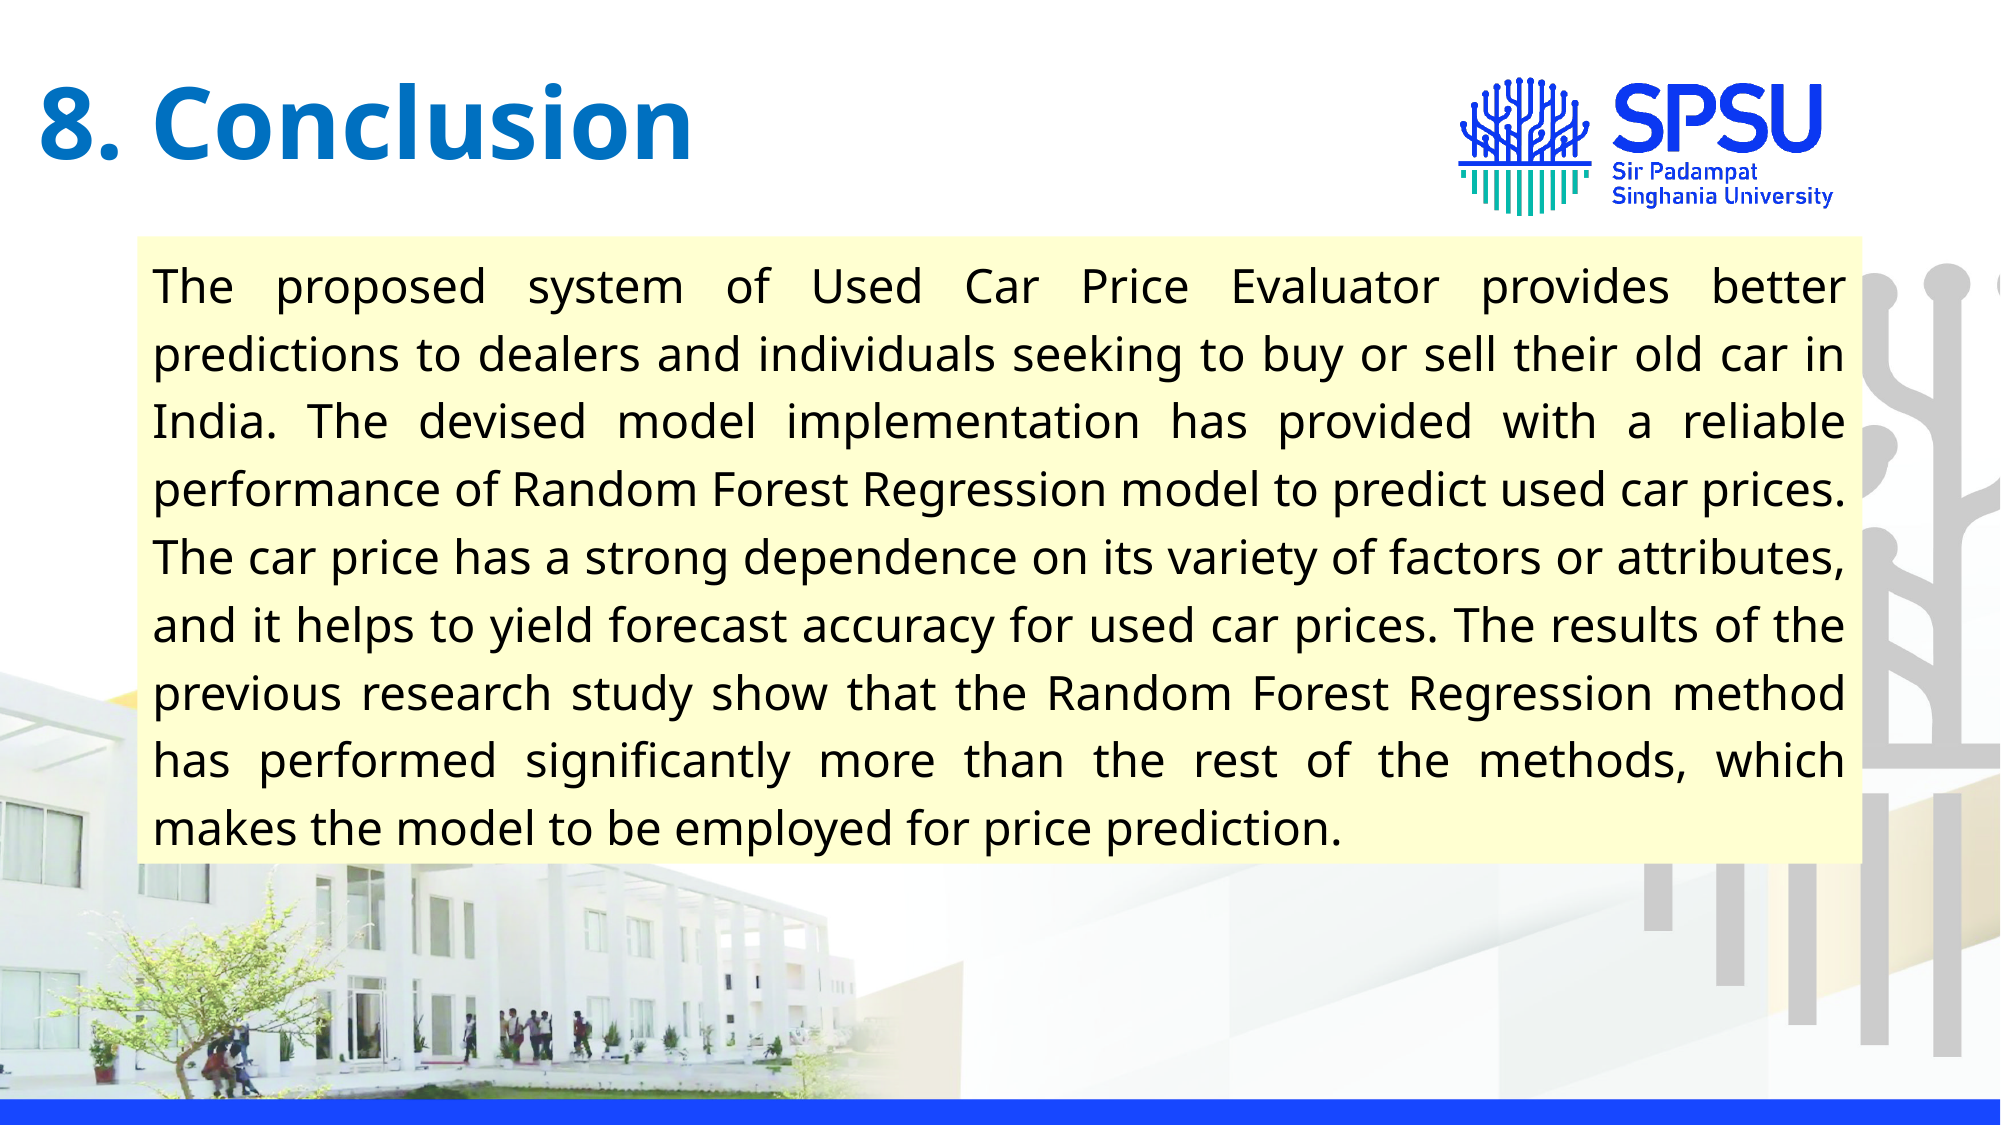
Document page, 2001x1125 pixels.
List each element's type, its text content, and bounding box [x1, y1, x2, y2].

list The proposed system of Used Car Price Evaluator provides better predictions to dealers and individuals seeking to buy or sell their old car in India. The devised model implementation has provided with a reliable performance of Random Forest Regression model to predict used car prices. The car price has a strong dependence on its variety of factors or attributes, and it helps to yield forecast accuracy for used car prices. The results of the previous research study show that the Random Forest Regression method has performed significantly more than the rest of the methods, which makes the model to be employed for price prediction. [137, 236, 1863, 864]
title 8. Conclusion [23, 18, 1230, 237]
picture [0, 0, 2001, 1125]
